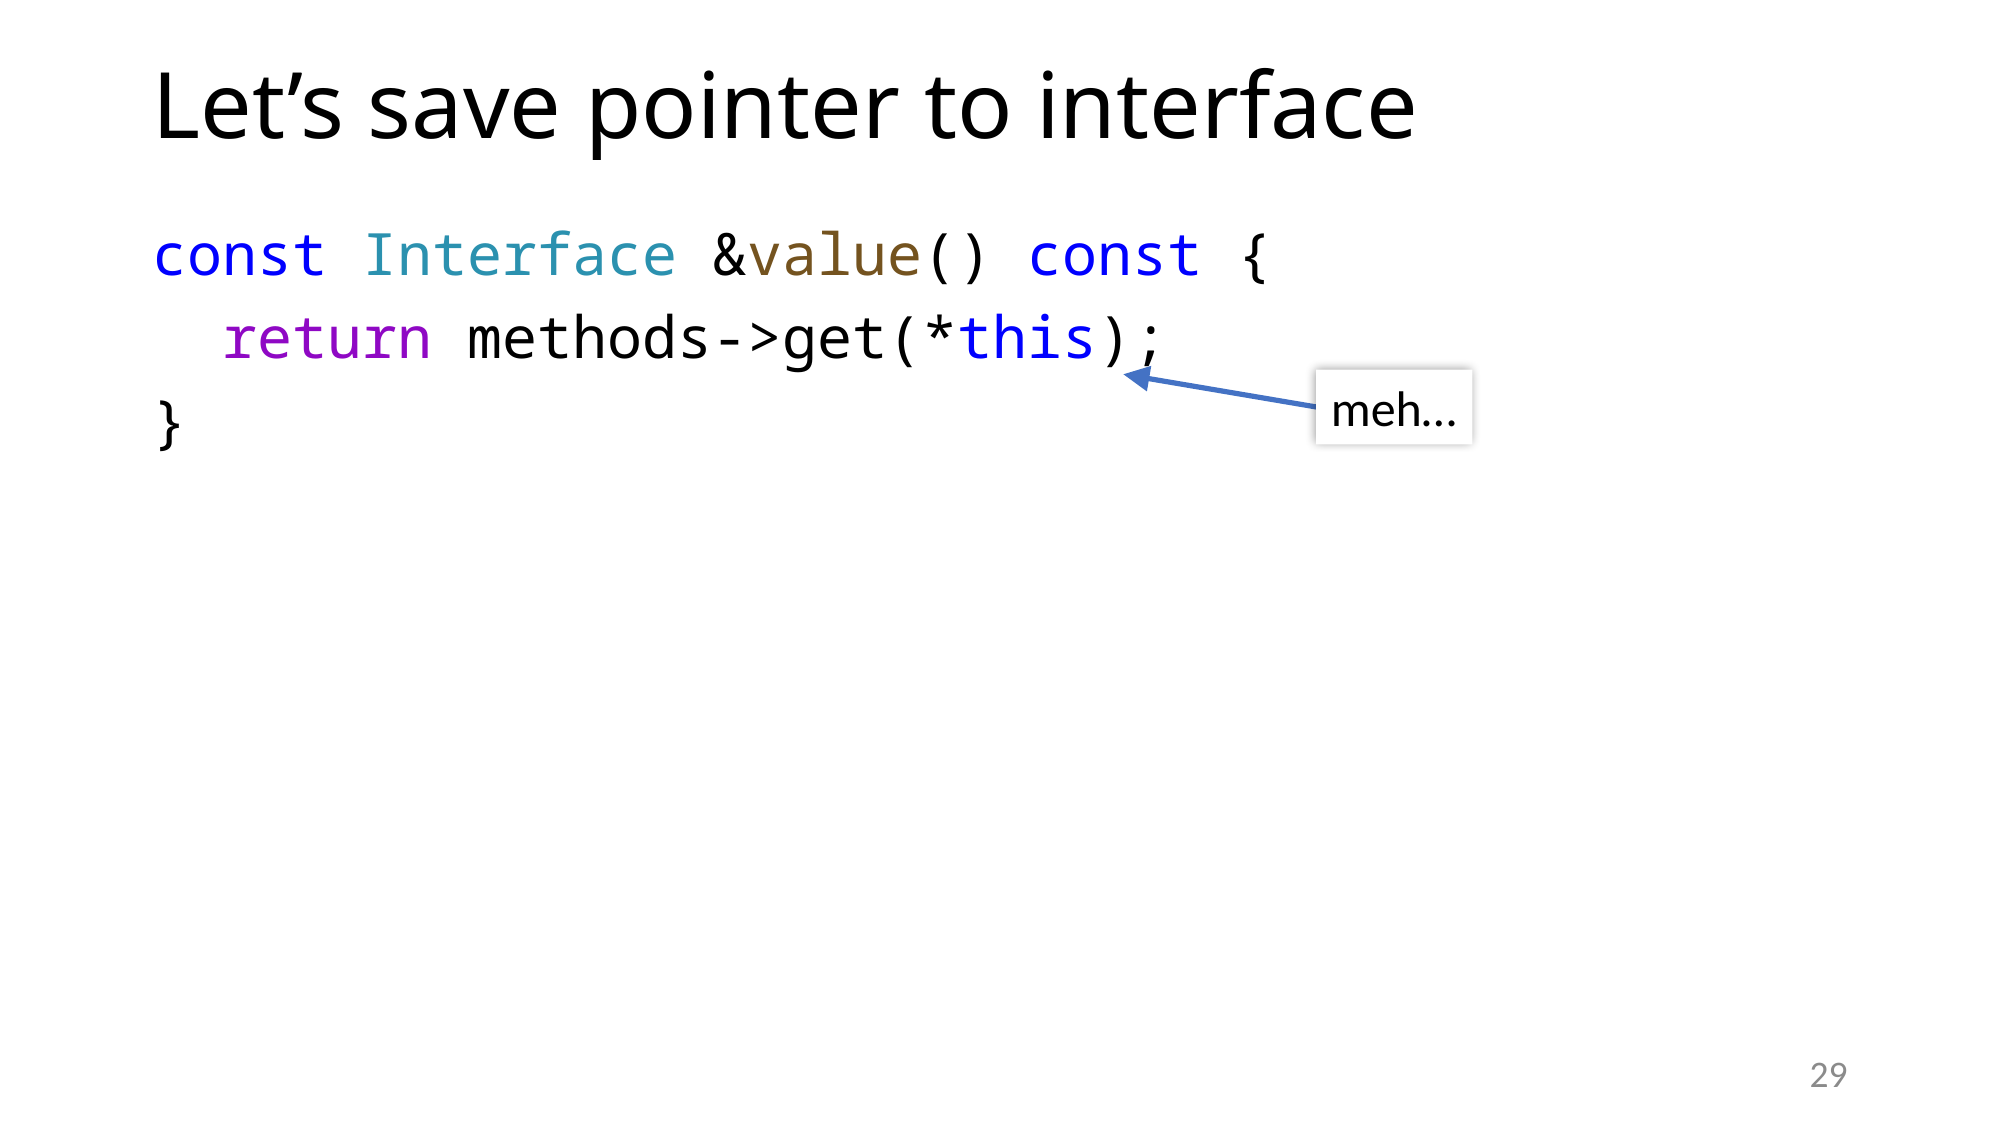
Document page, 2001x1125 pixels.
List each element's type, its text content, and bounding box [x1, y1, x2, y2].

title Let’s save pointer to interface [137, 0, 1863, 217]
list const Interface &value() const { return methods->get(*this); } [137, 217, 1863, 1043]
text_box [1123, 374, 1317, 408]
slide_number 29 [1412, 1042, 1863, 1103]
text_box meh… [1316, 369, 1473, 445]
